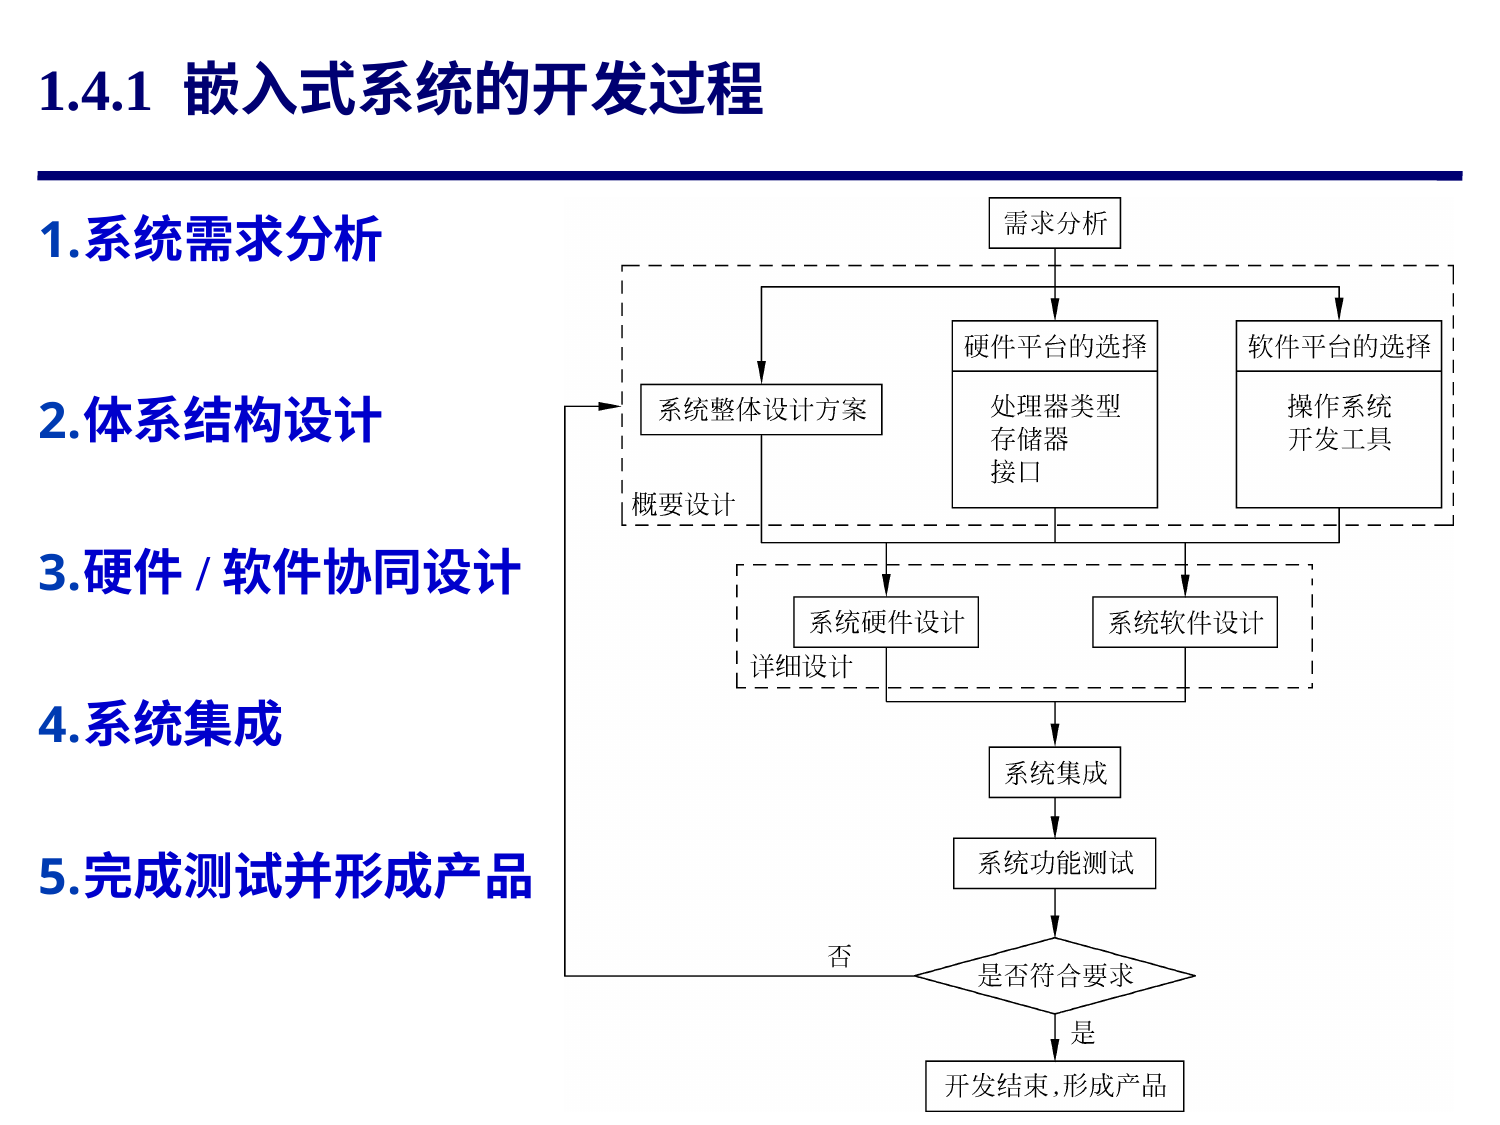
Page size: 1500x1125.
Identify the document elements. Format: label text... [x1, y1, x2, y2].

picture [564, 197, 1454, 1112]
text_box 1.4.1 嵌入式系统的开发过程 [22, 44, 1198, 182]
text_box 系统需求分析 体系结构设计 硬件/软件协同设计 系统集成 完成测试并形成产品 [23, 194, 567, 994]
